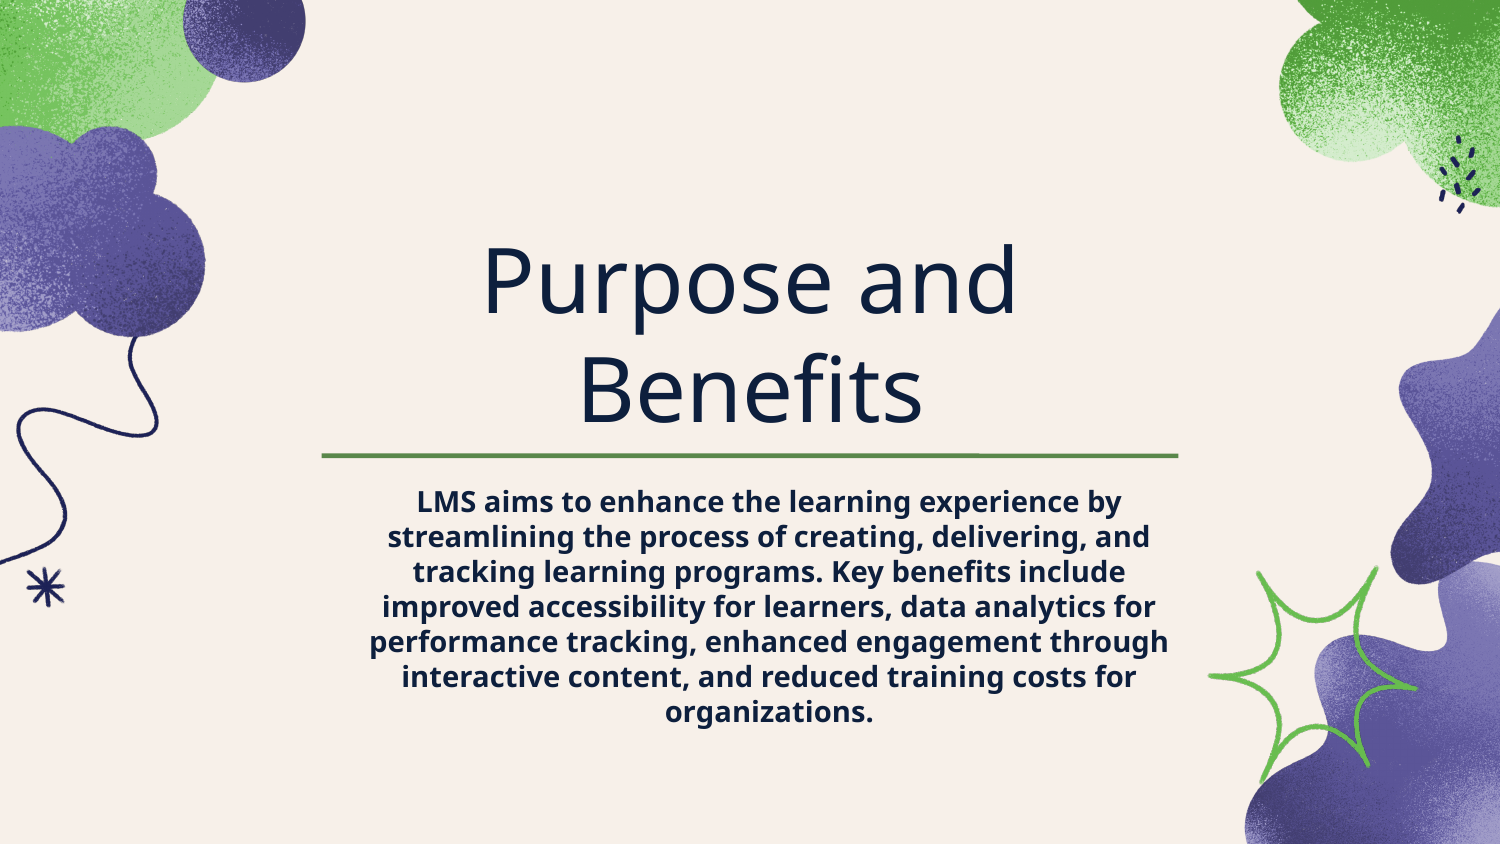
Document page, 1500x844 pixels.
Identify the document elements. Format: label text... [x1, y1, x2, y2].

picture [0, 0, 322, 621]
picture [1235, 0, 1500, 216]
subtitle LMS aims to enhance the learning experience by streamlining the process of creating, delivering, and tracking learning programs. Key benefits include improved accessibility for learners, data analytics for performance tracking, enhanced engagement through interactive content, and reduced training costs for organizations. [287, 468, 1214, 704]
picture [1207, 290, 1500, 844]
title Purpose and Benefits [287, 207, 1214, 457]
